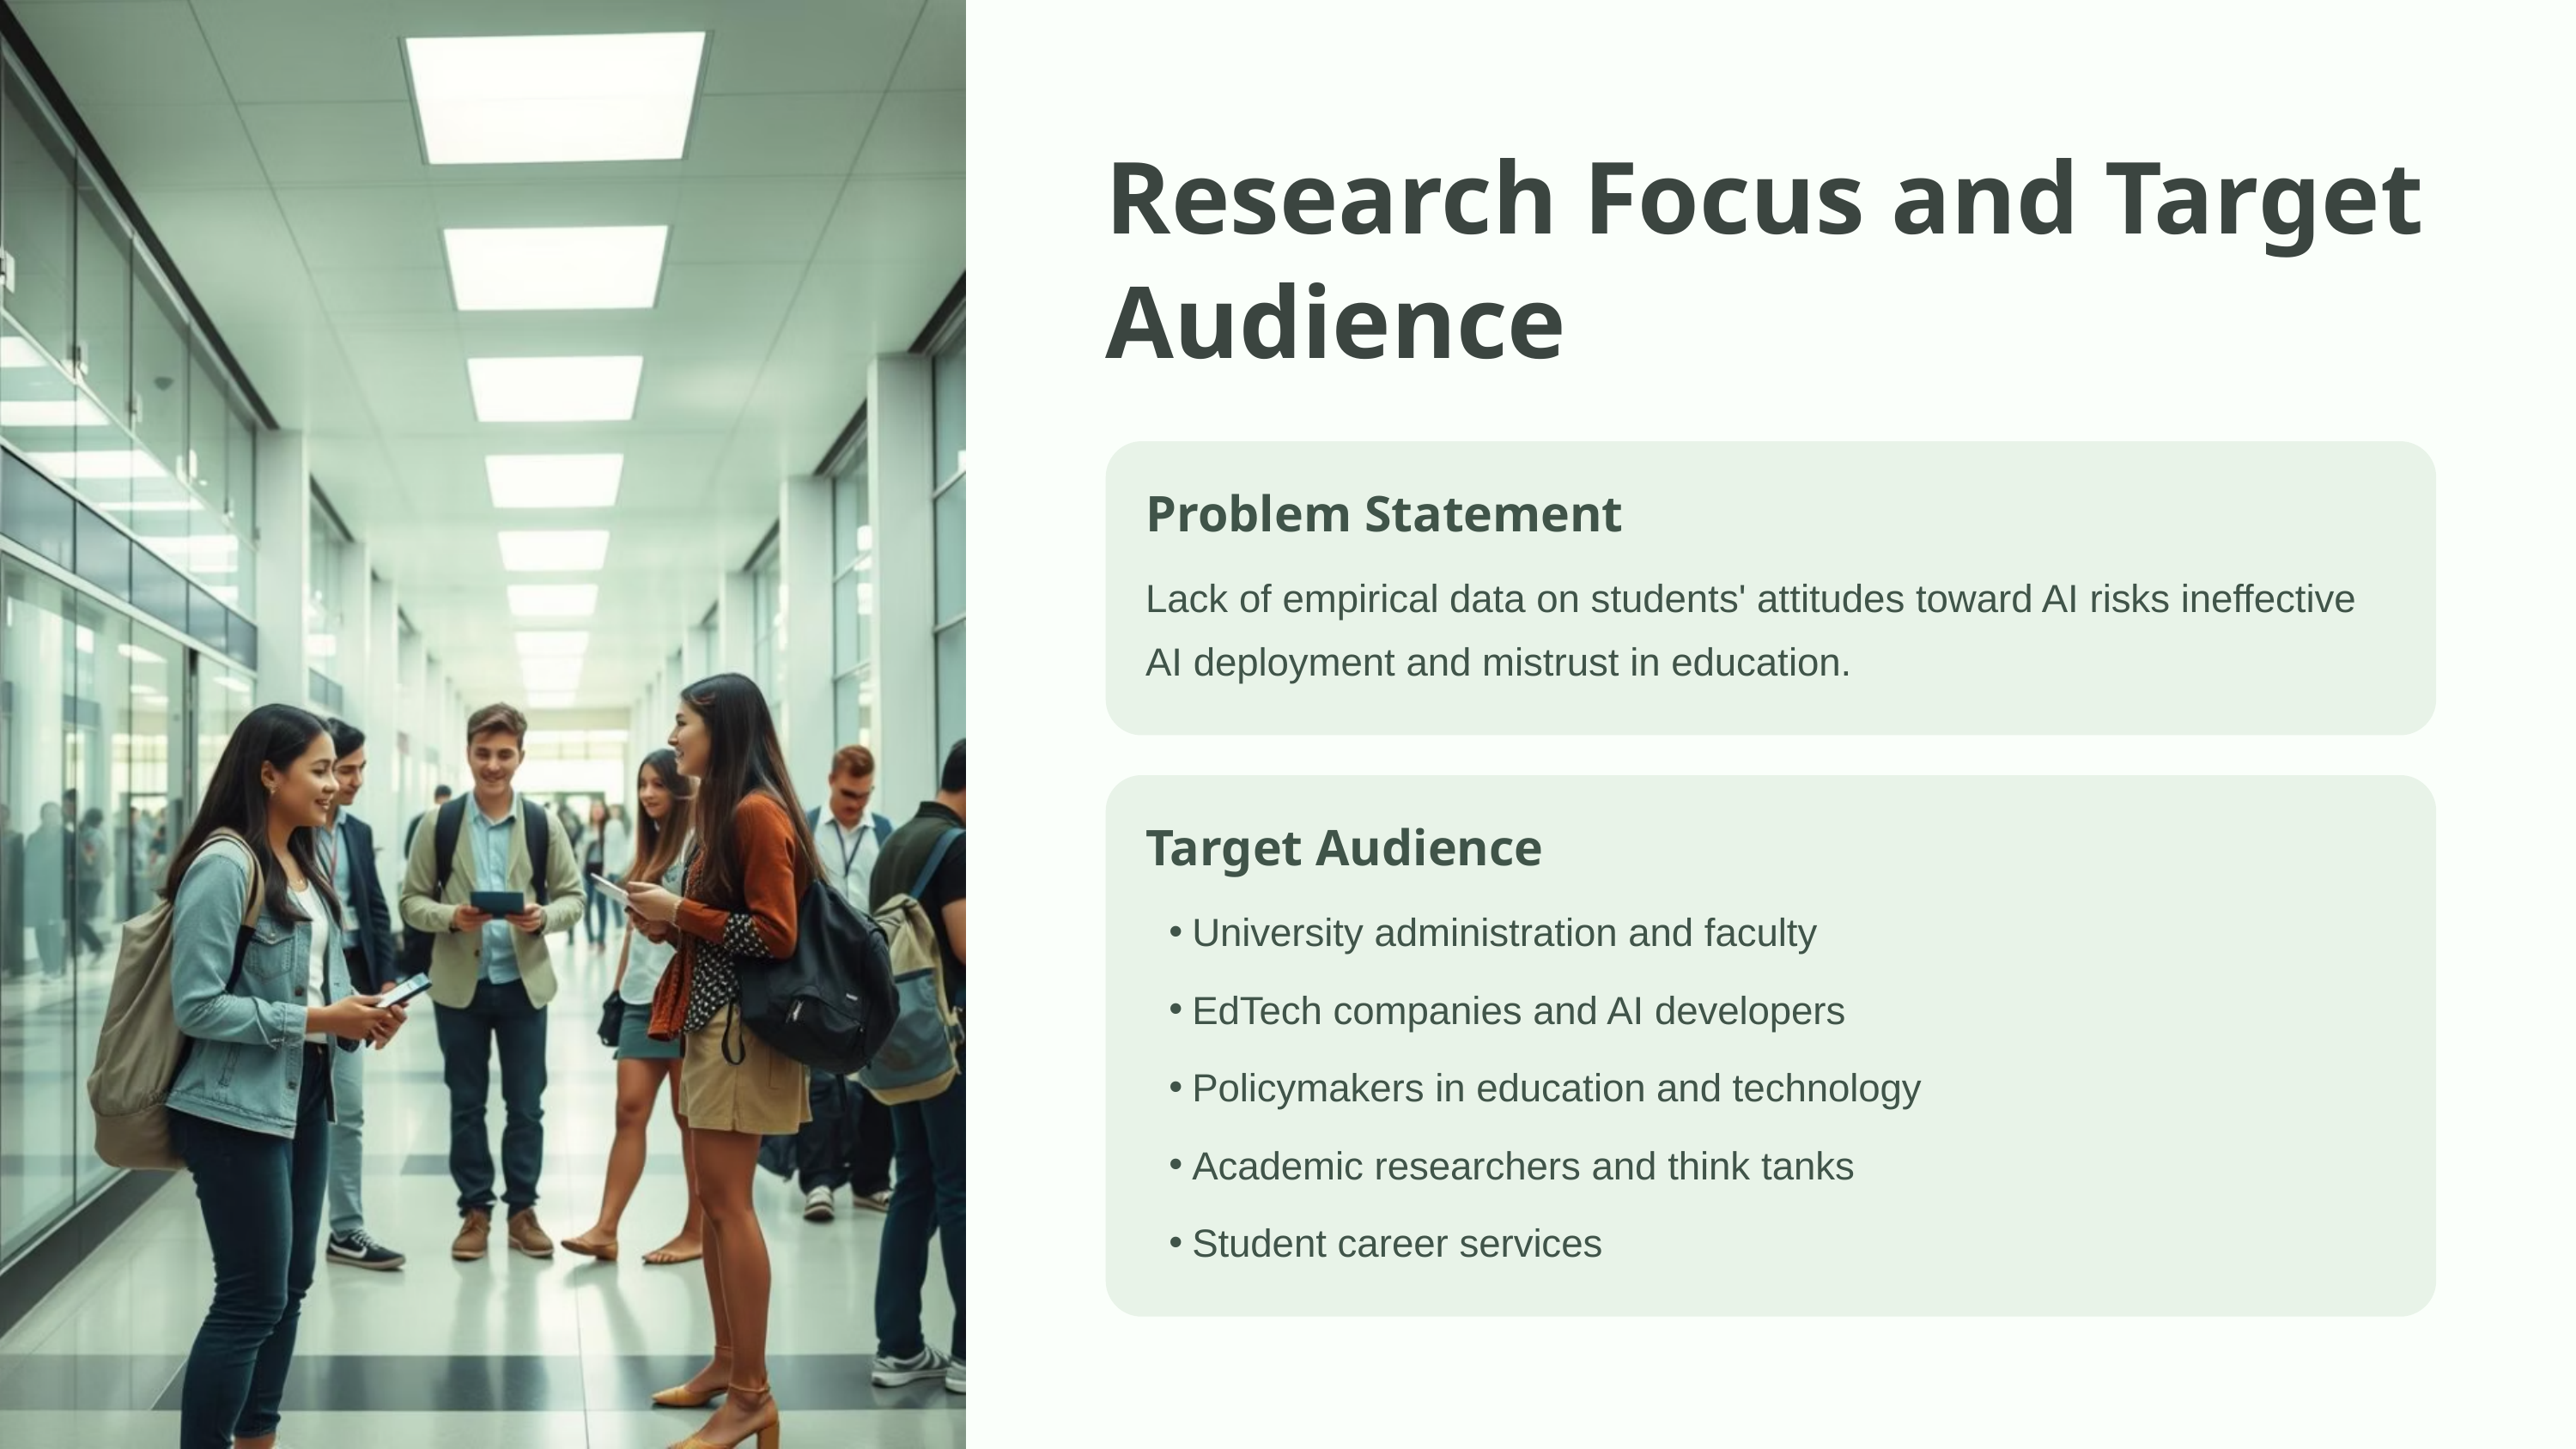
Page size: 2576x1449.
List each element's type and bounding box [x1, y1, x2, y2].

text_box [1145, 979, 2397, 1044]
text_box [1105, 440, 2437, 736]
text_box [1145, 815, 1645, 878]
text_box [1145, 567, 2397, 696]
text_box [1145, 1134, 2397, 1199]
text_box [1145, 1057, 2397, 1122]
text_box [1145, 481, 1645, 544]
text_box [1145, 1212, 2397, 1277]
text_box [0, 0, 2576, 1449]
text_box [1145, 900, 2397, 966]
text_box [1105, 131, 2437, 382]
text_box [1105, 774, 2437, 1317]
